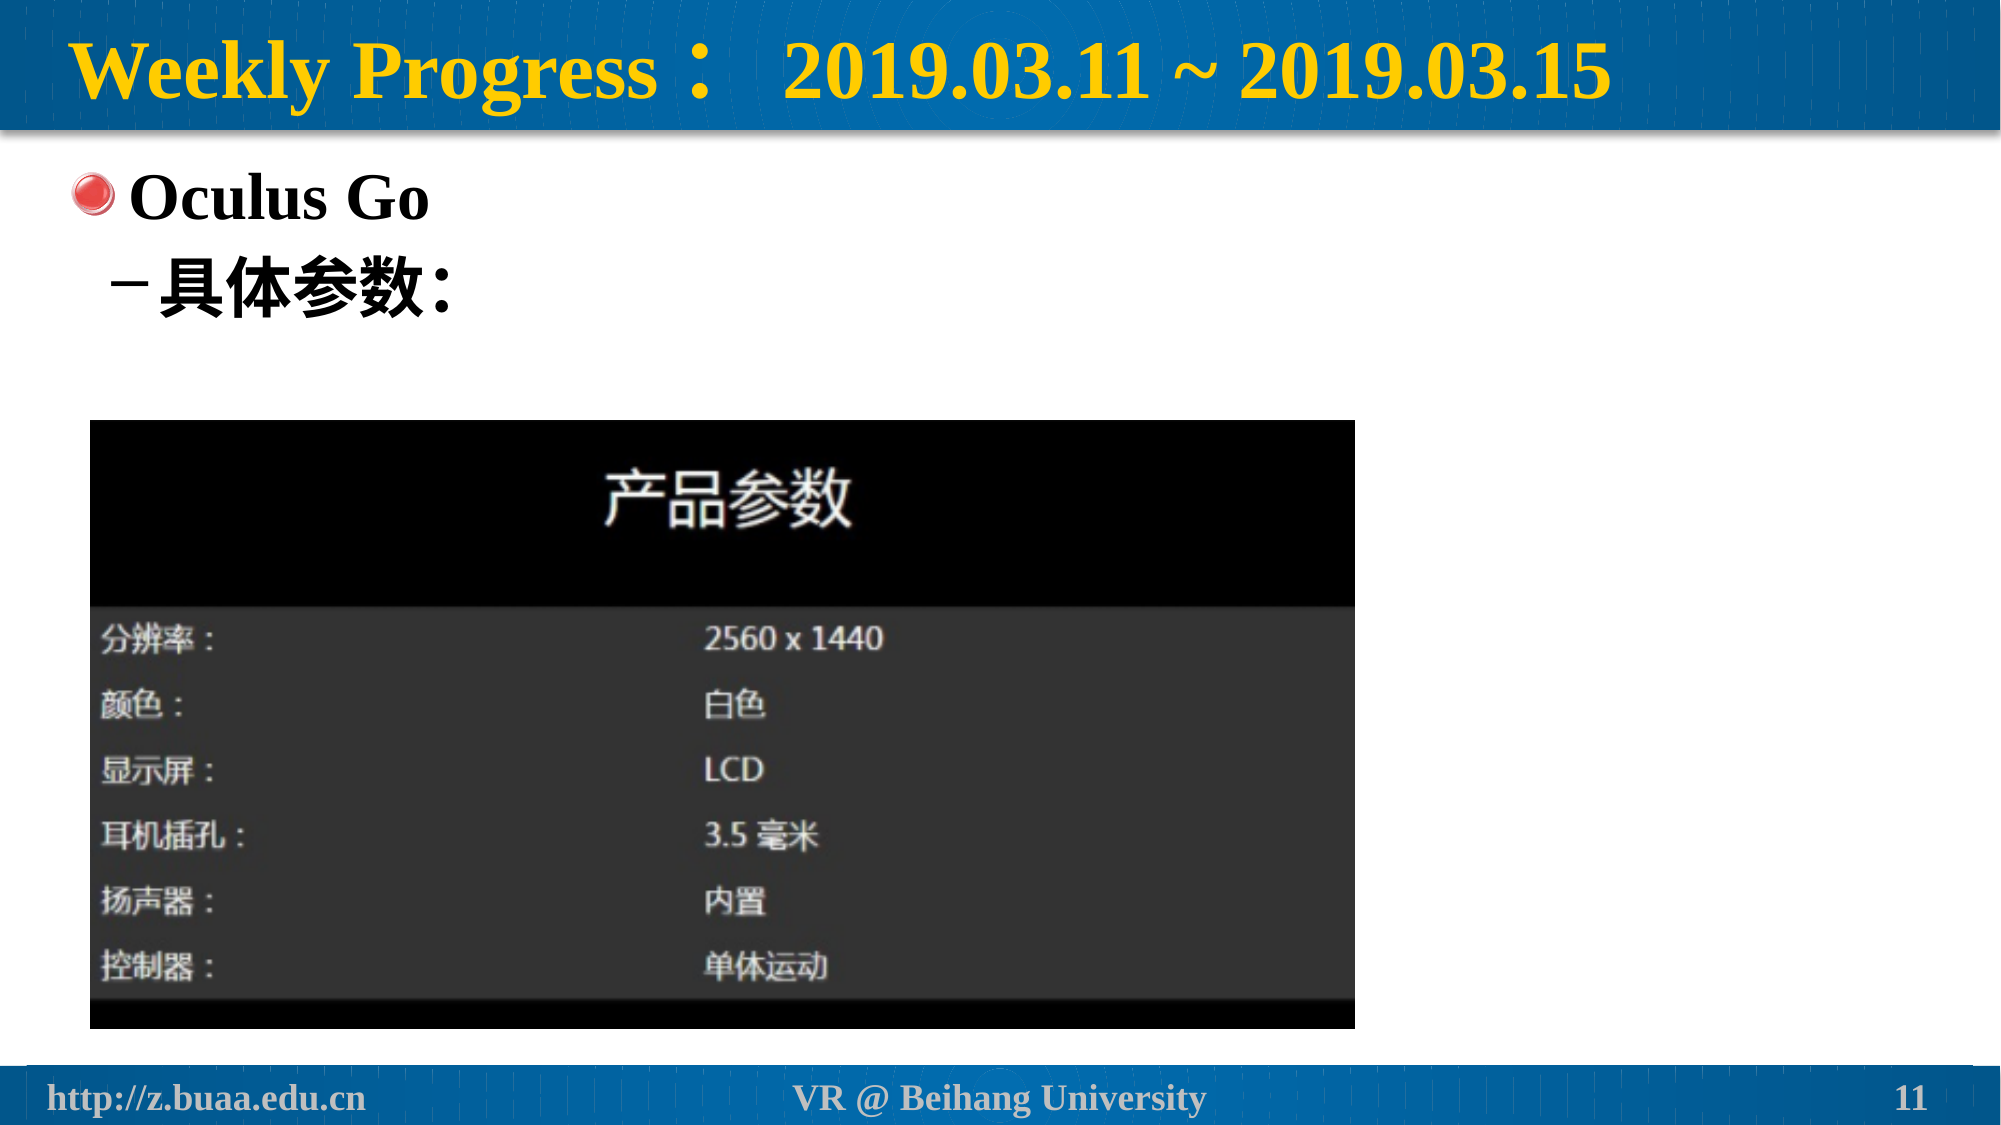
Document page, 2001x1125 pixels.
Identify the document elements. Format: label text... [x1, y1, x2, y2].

title Weekly Progress：2019.03.11 ~ 2019.03.15 [52, 11, 1940, 118]
list Oculus Go 具体参数： [55, 145, 1945, 238]
picture [90, 420, 1356, 1029]
picture [69, 169, 117, 217]
